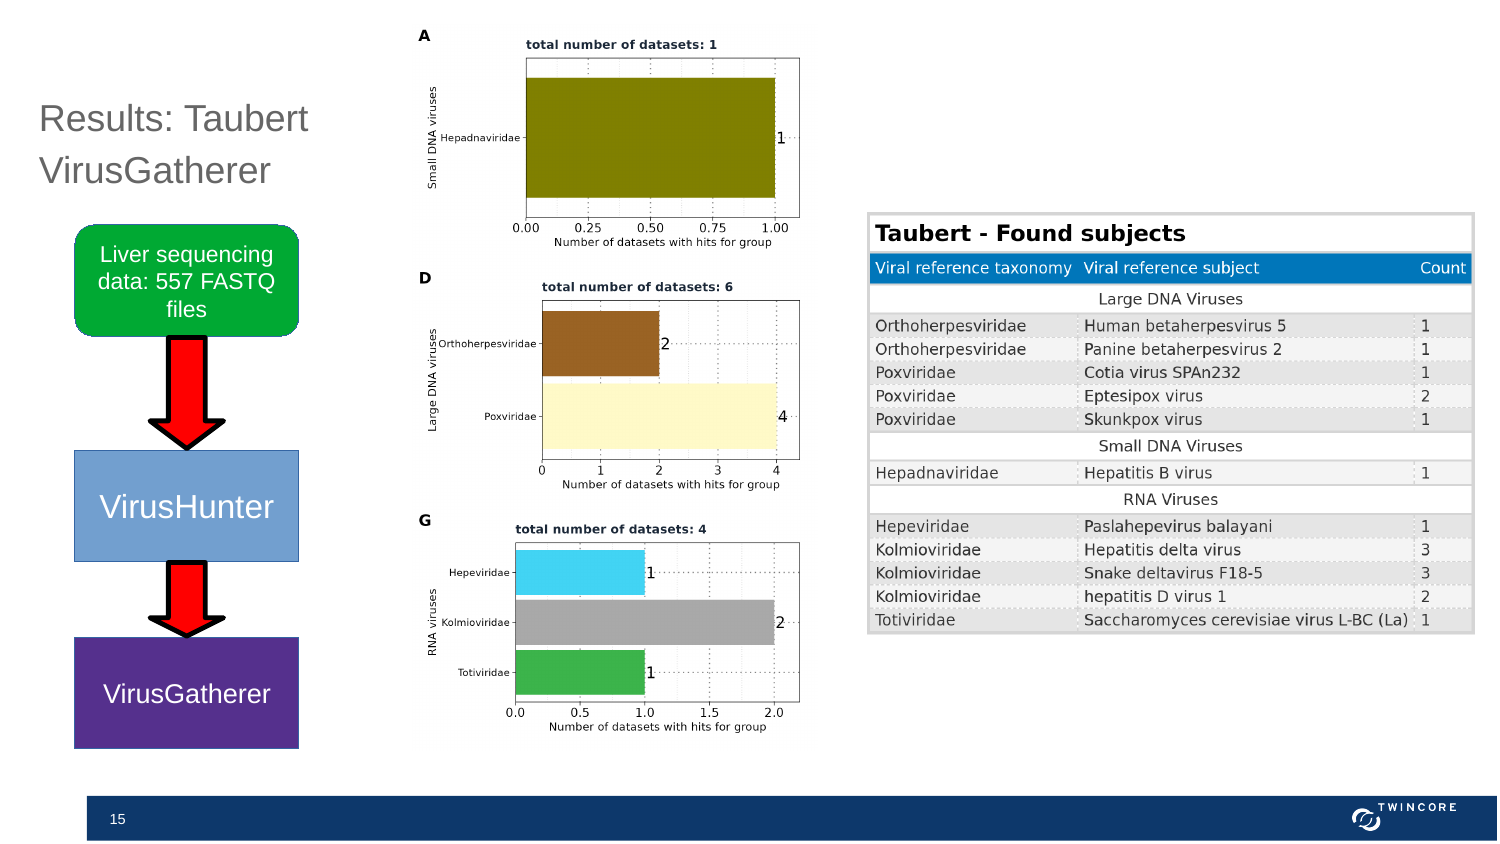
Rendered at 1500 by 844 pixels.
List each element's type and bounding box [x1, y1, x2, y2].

text_box [74, 224, 299, 749]
picture [1352, 803, 1456, 831]
picture [412, 24, 818, 751]
text_box [818, 0, 1494, 788]
